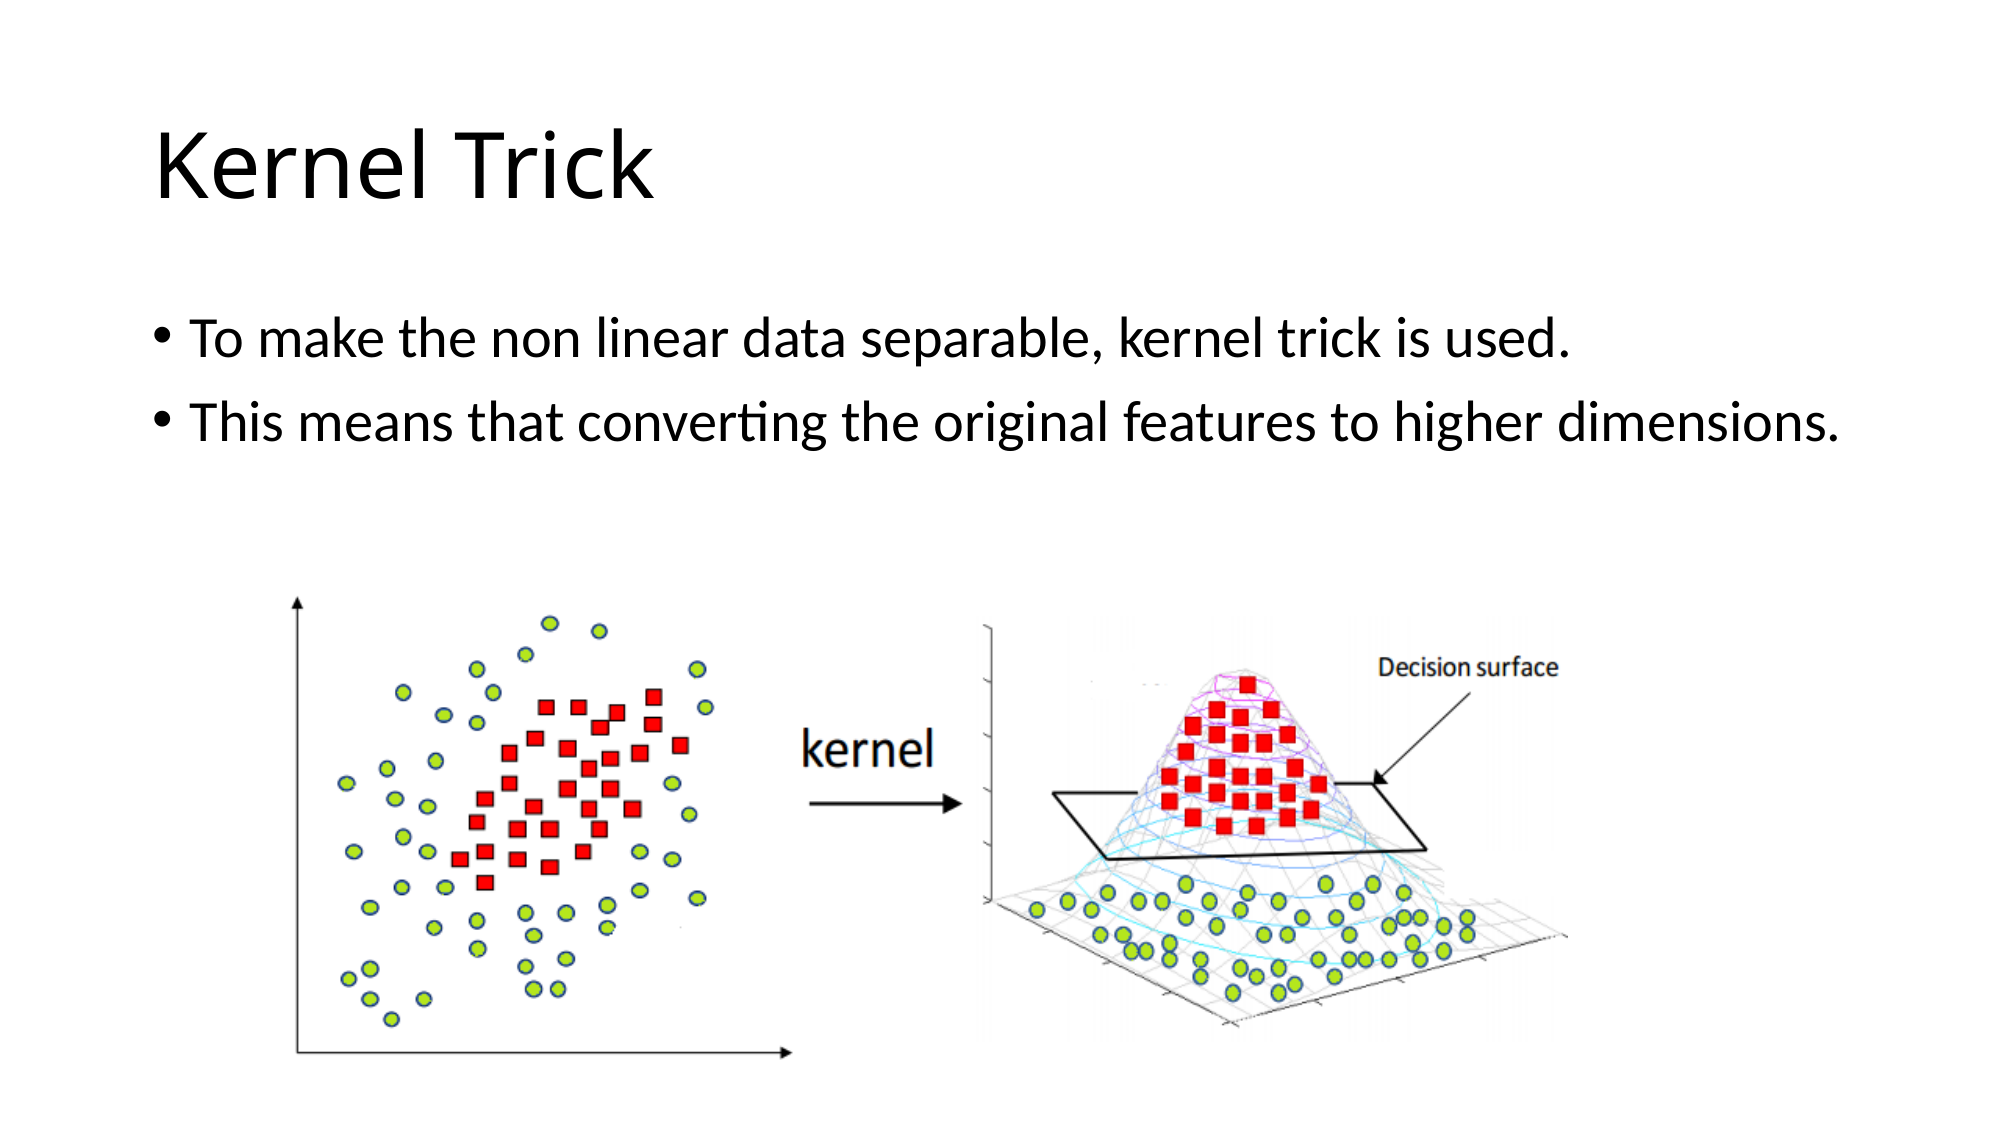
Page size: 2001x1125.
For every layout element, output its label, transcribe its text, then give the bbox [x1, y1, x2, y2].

list To make the non linear data separable, kernel trick is used. This means that converting the original features to higher dimensions. [137, 299, 1863, 1014]
picture [258, 562, 1568, 1085]
title Kernel Trick [137, 59, 1863, 278]
